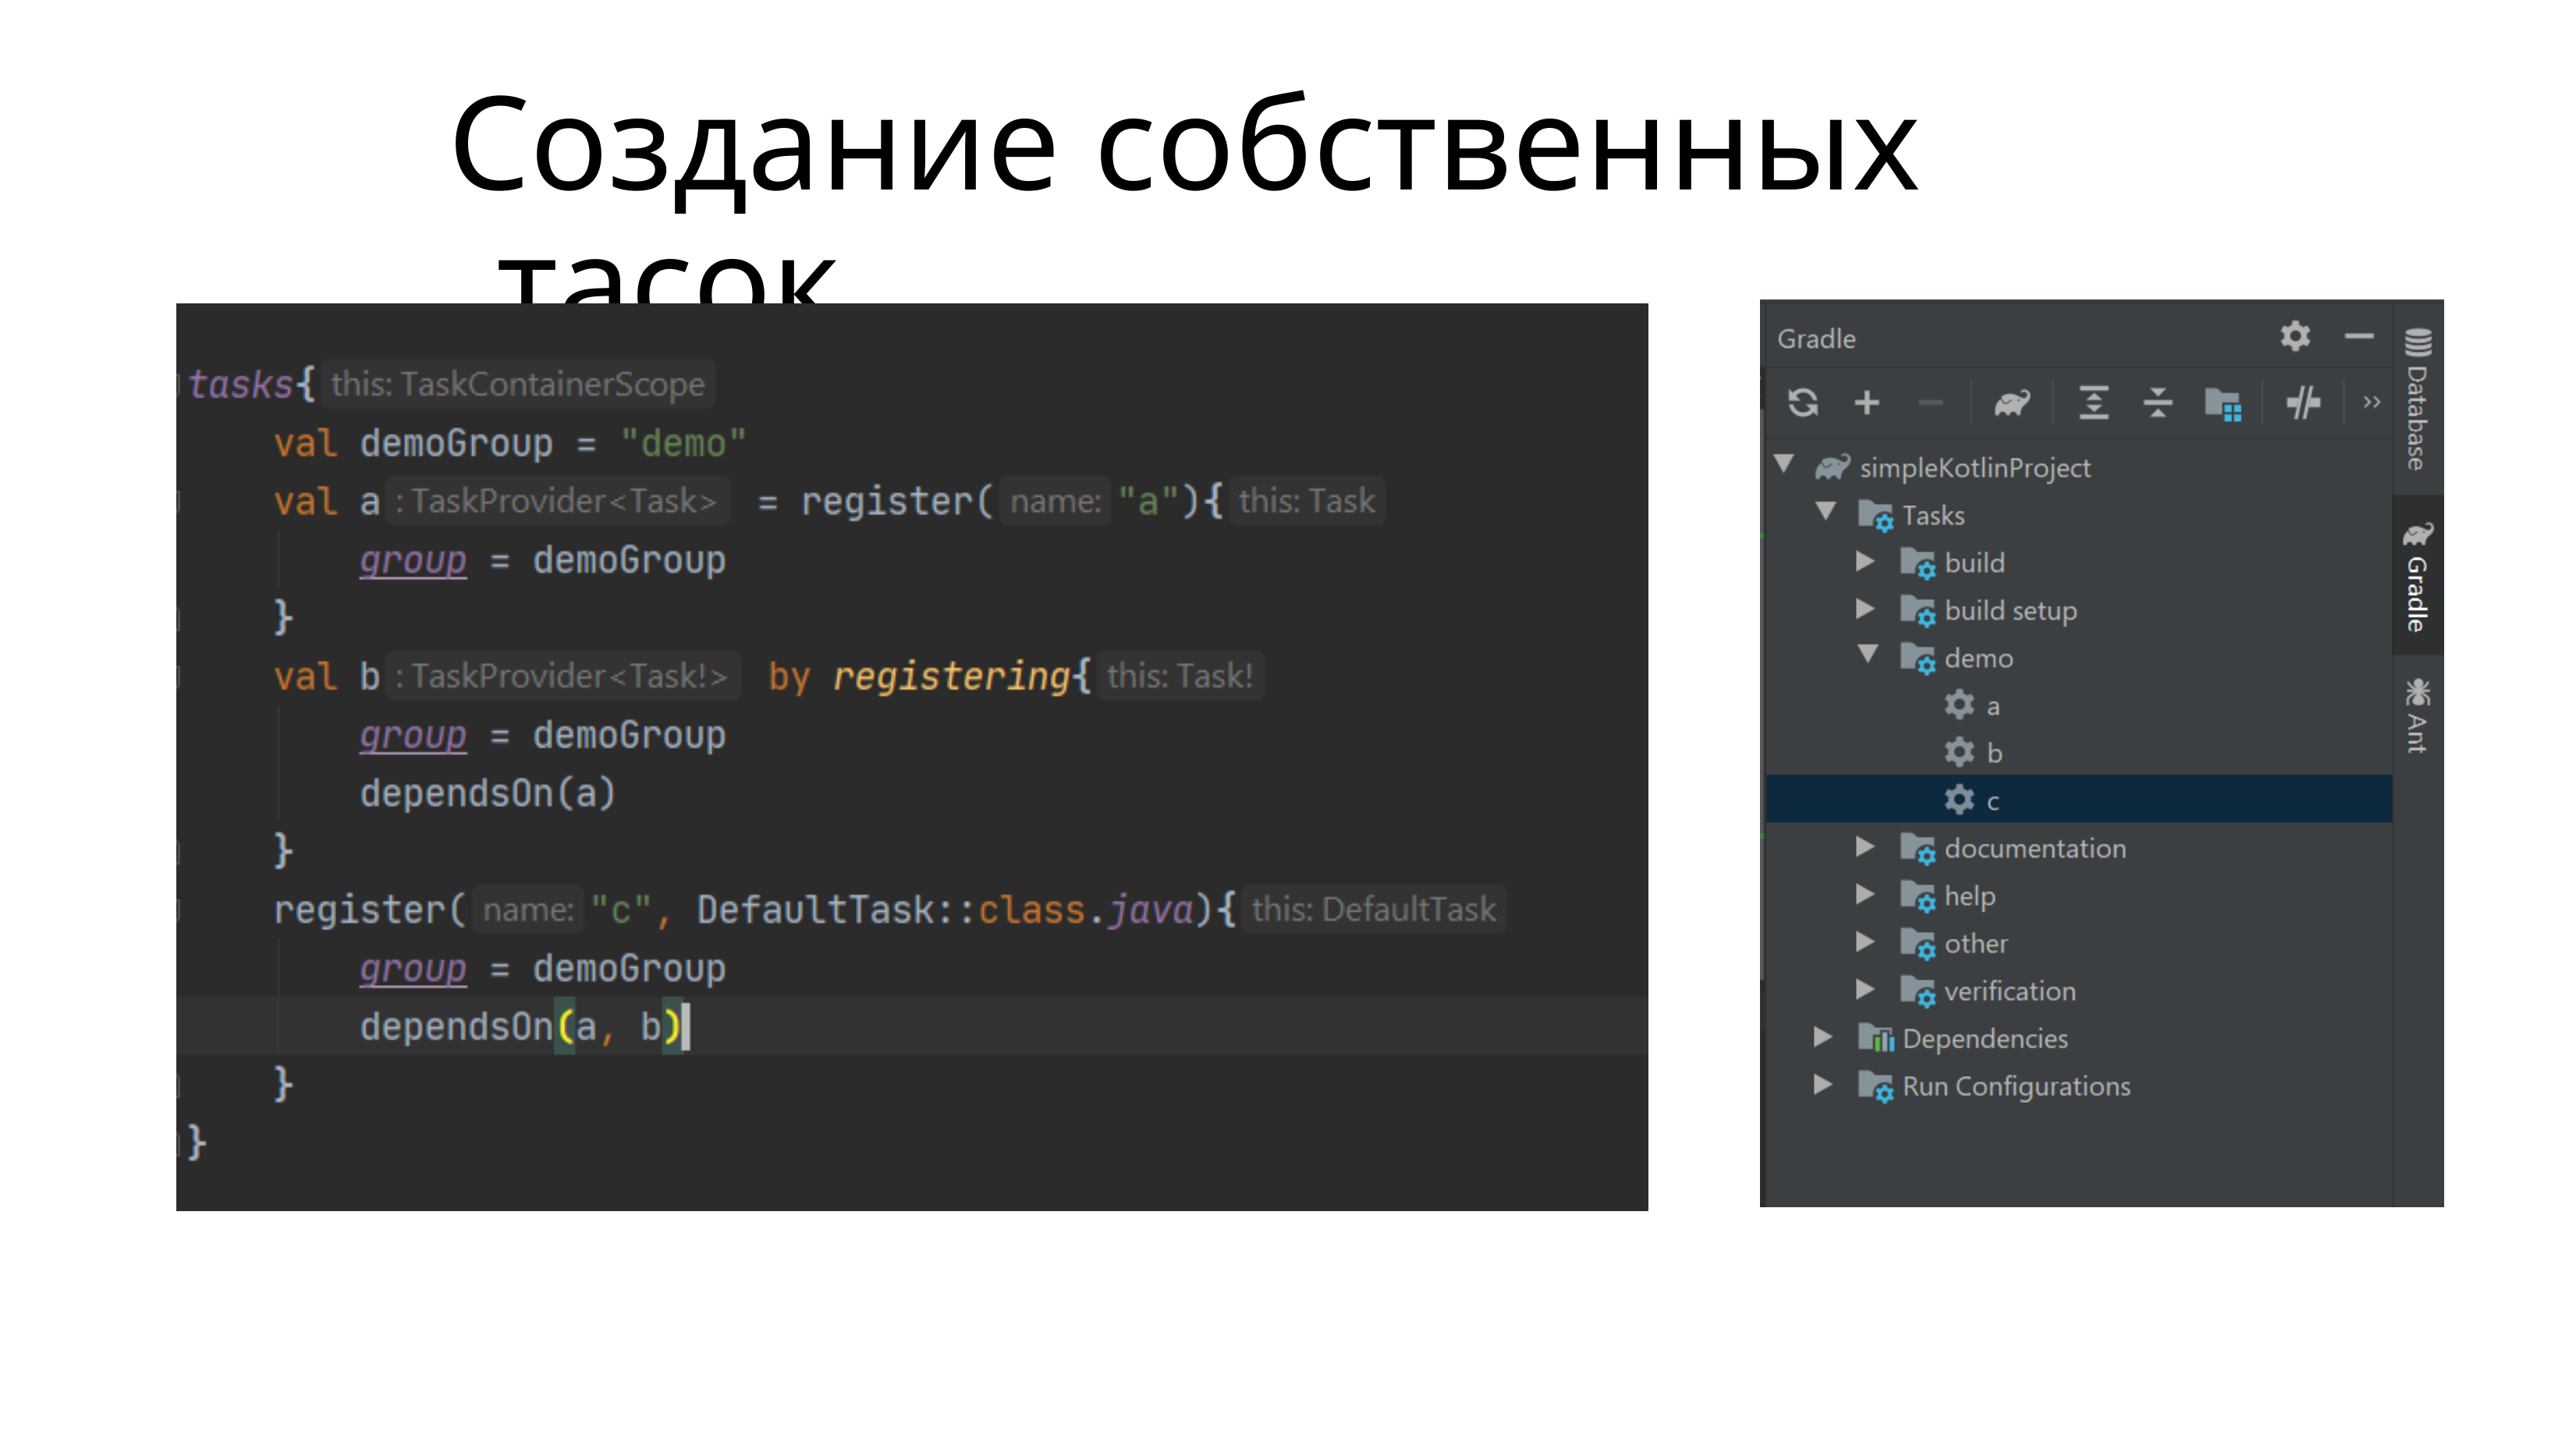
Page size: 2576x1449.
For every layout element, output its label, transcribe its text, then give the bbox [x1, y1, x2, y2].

text_box Создание собственных тасок [436, 72, 2124, 247]
picture [1760, 299, 2444, 1207]
picture [176, 303, 1648, 1211]
